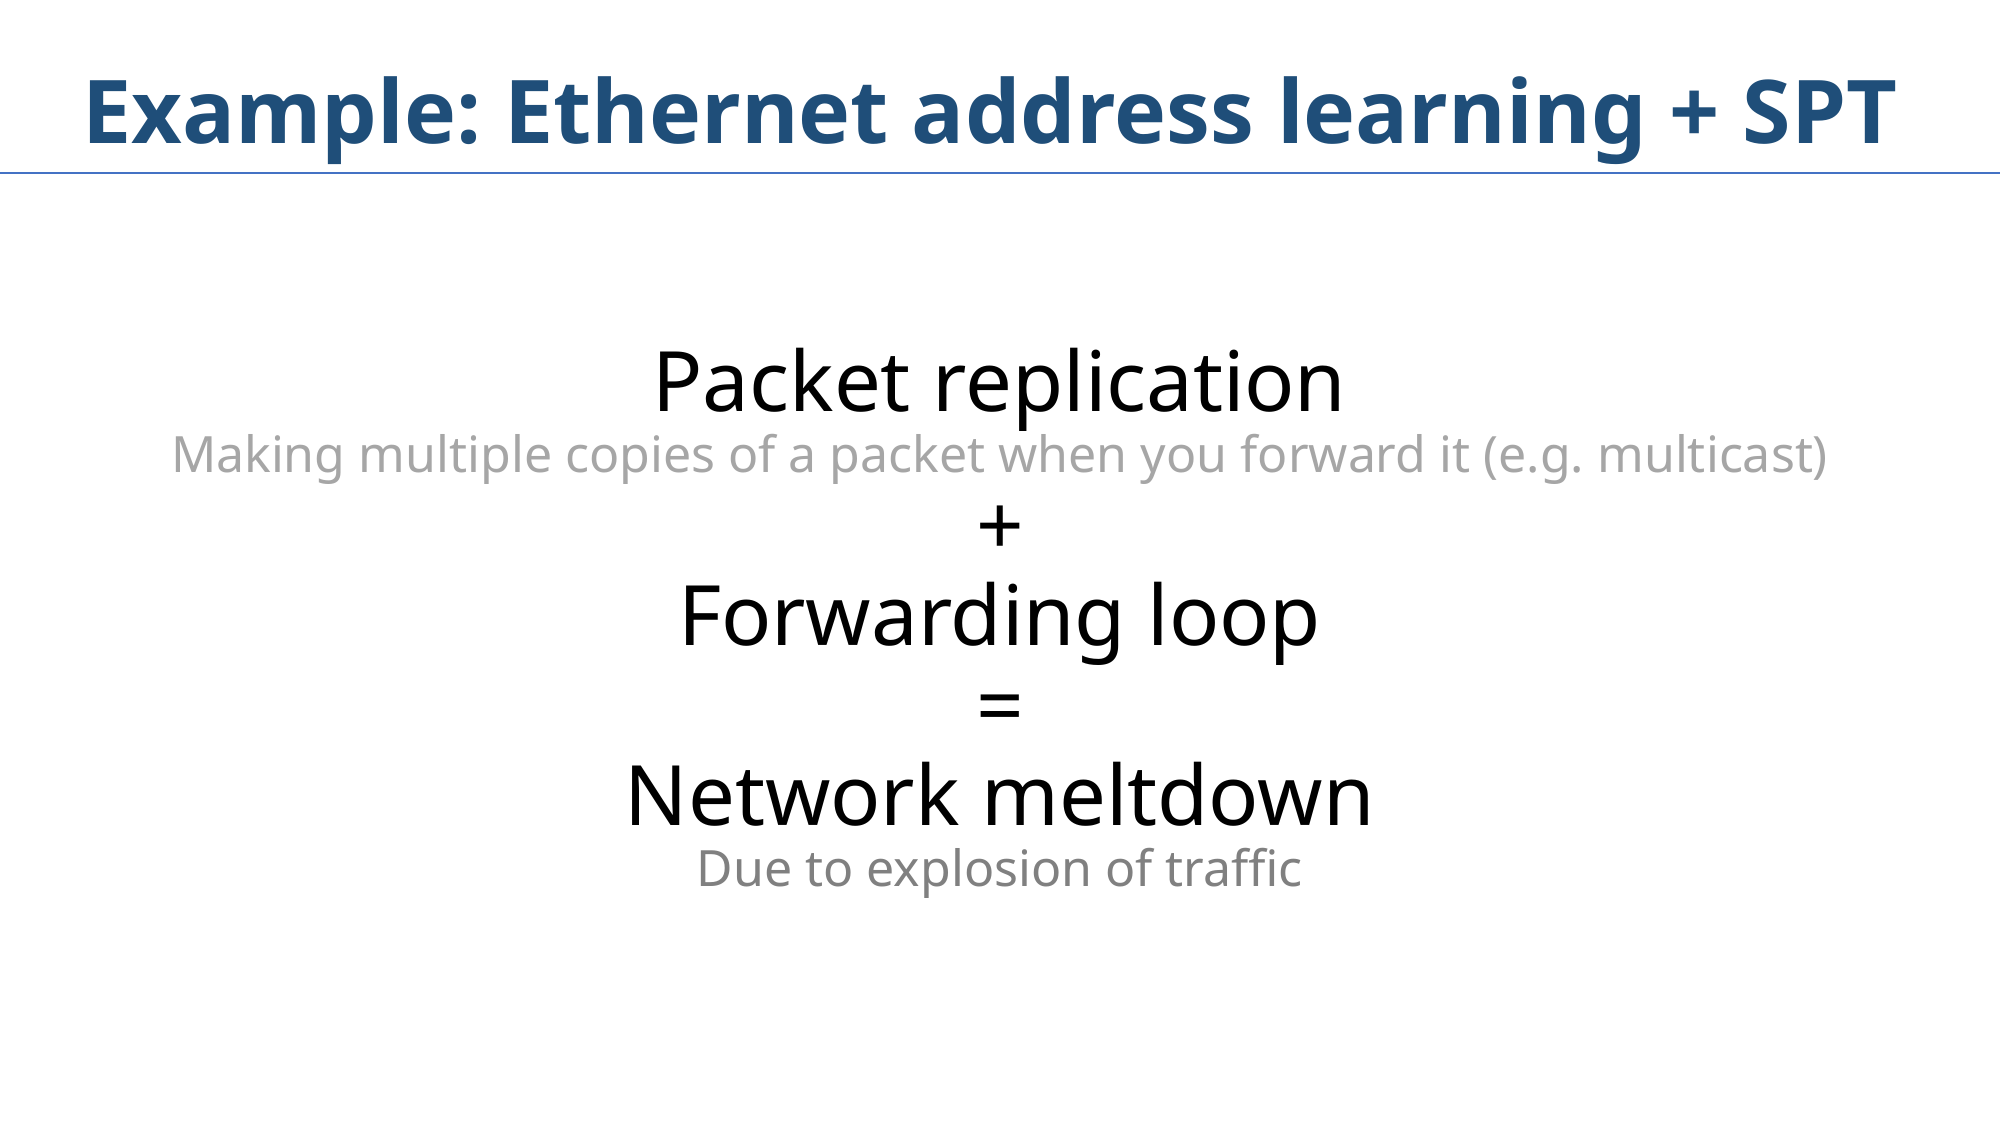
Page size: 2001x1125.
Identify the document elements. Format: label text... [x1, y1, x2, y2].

text_box Packet replication Making multiple copies of a packet when you forward it (e.g. multicast) + Forwarding loop = Network meltdown Due to explosion of traffic [39, 274, 1961, 1071]
title Example: Ethernet address learning + SPT [67, 54, 1927, 176]
